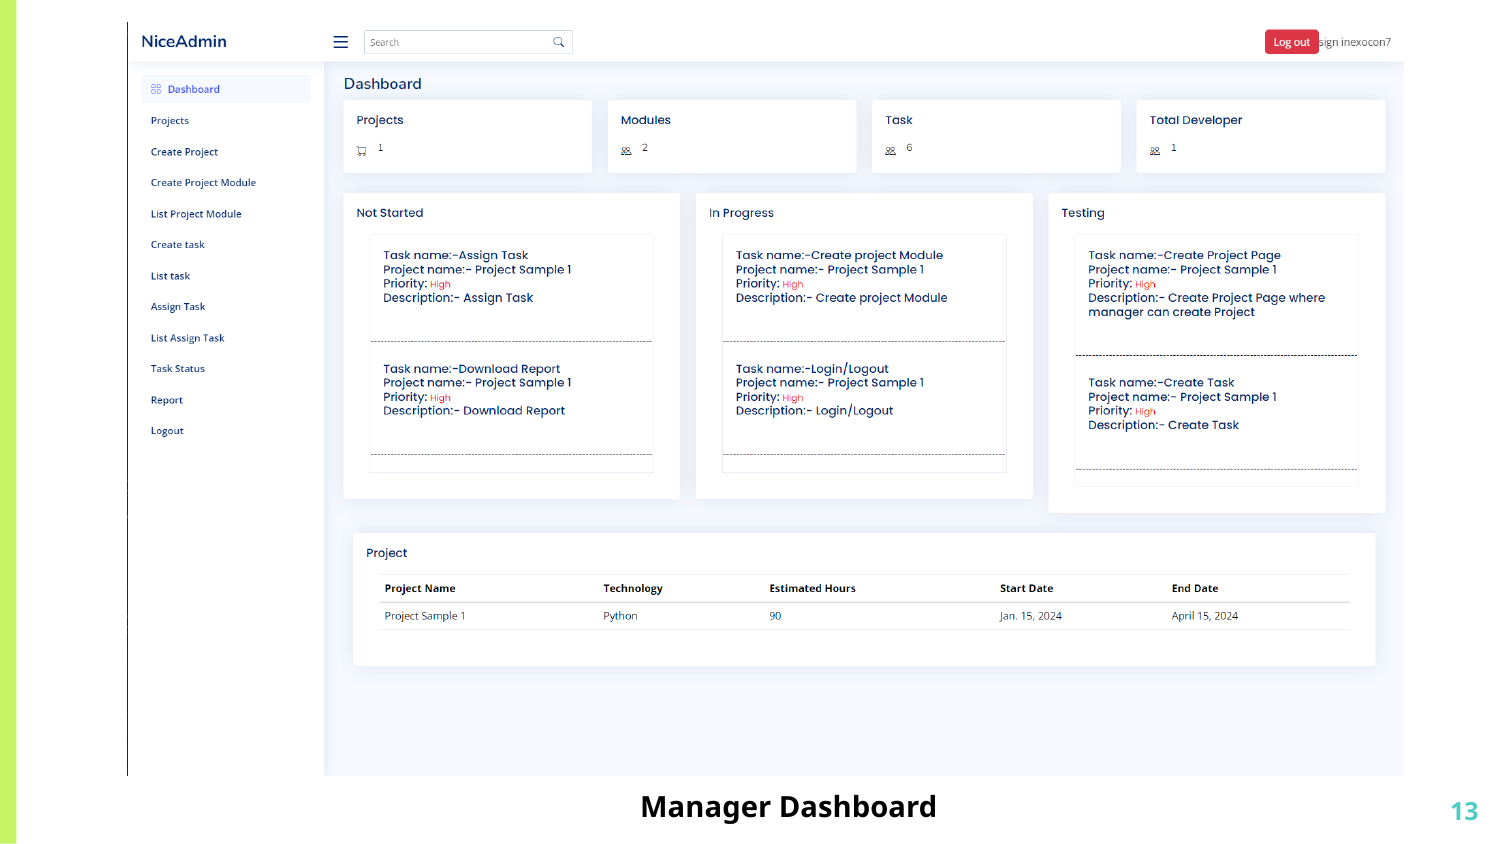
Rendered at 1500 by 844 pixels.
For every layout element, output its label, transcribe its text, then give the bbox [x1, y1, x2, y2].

slide_number 13 [1403, 780, 1494, 832]
picture [127, 22, 1404, 777]
text_box Manager Dashboard [625, 783, 953, 831]
